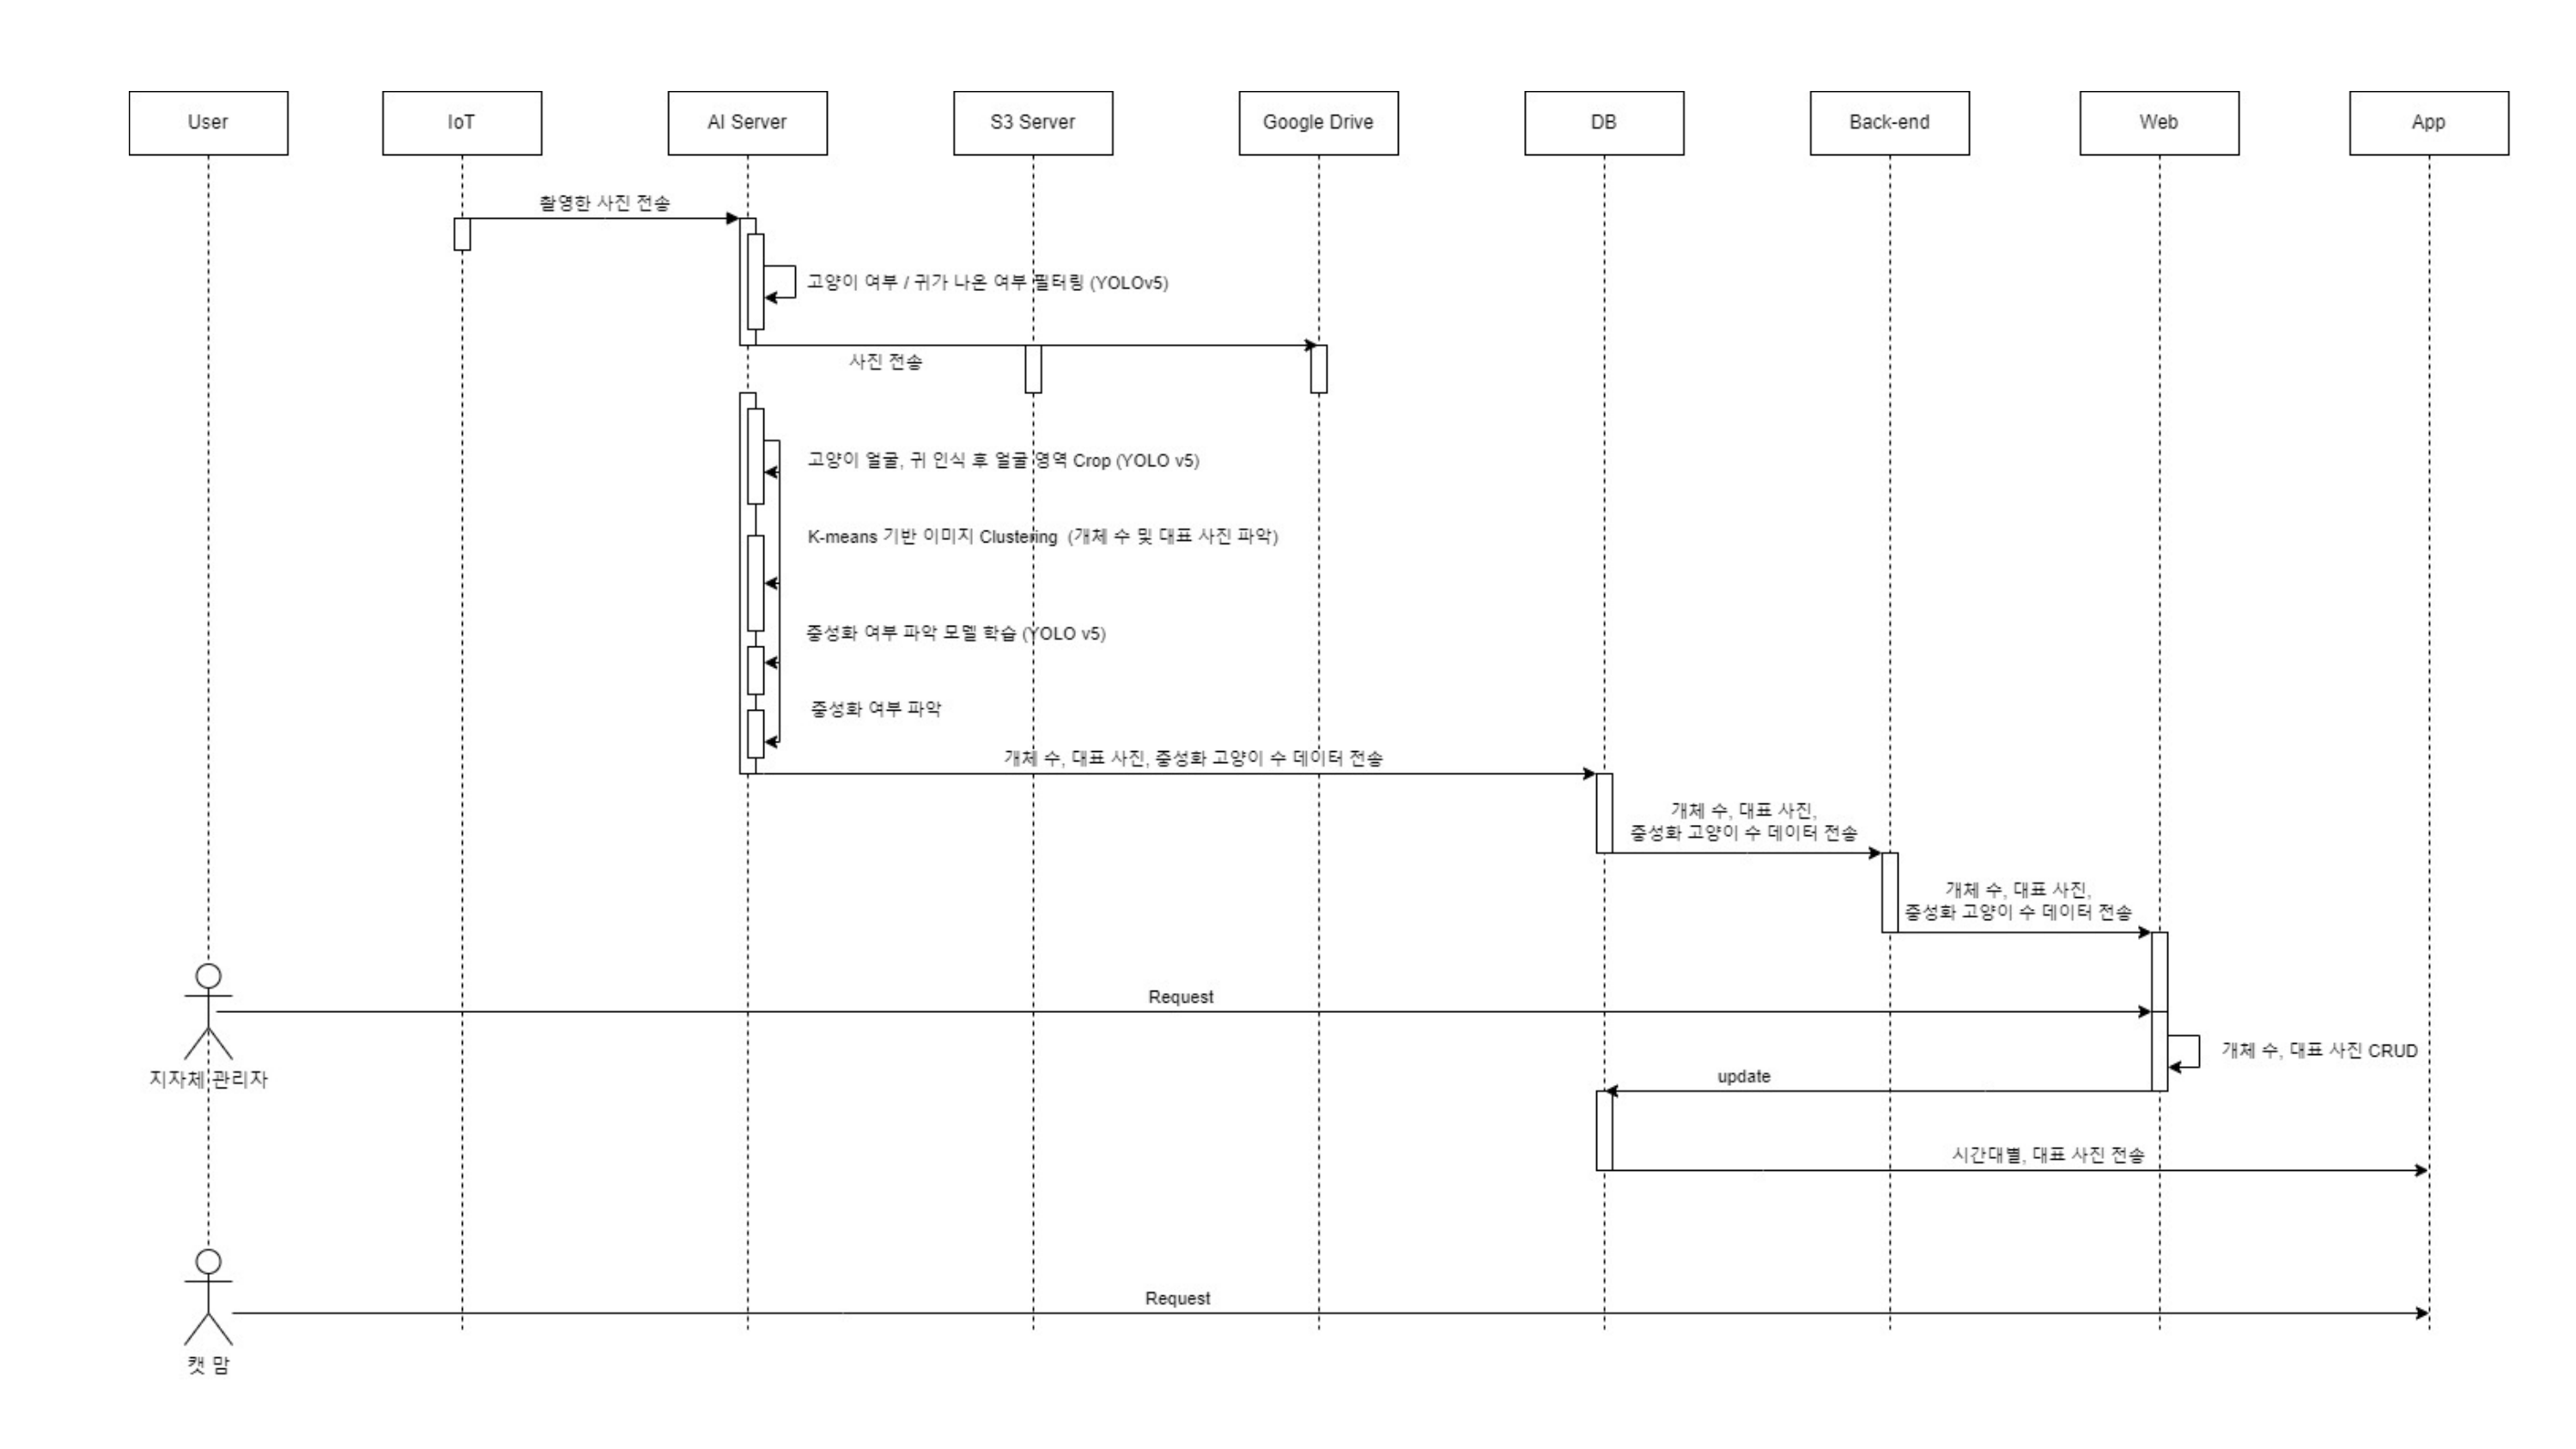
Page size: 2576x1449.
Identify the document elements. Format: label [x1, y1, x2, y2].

picture [128, 90, 2512, 1379]
